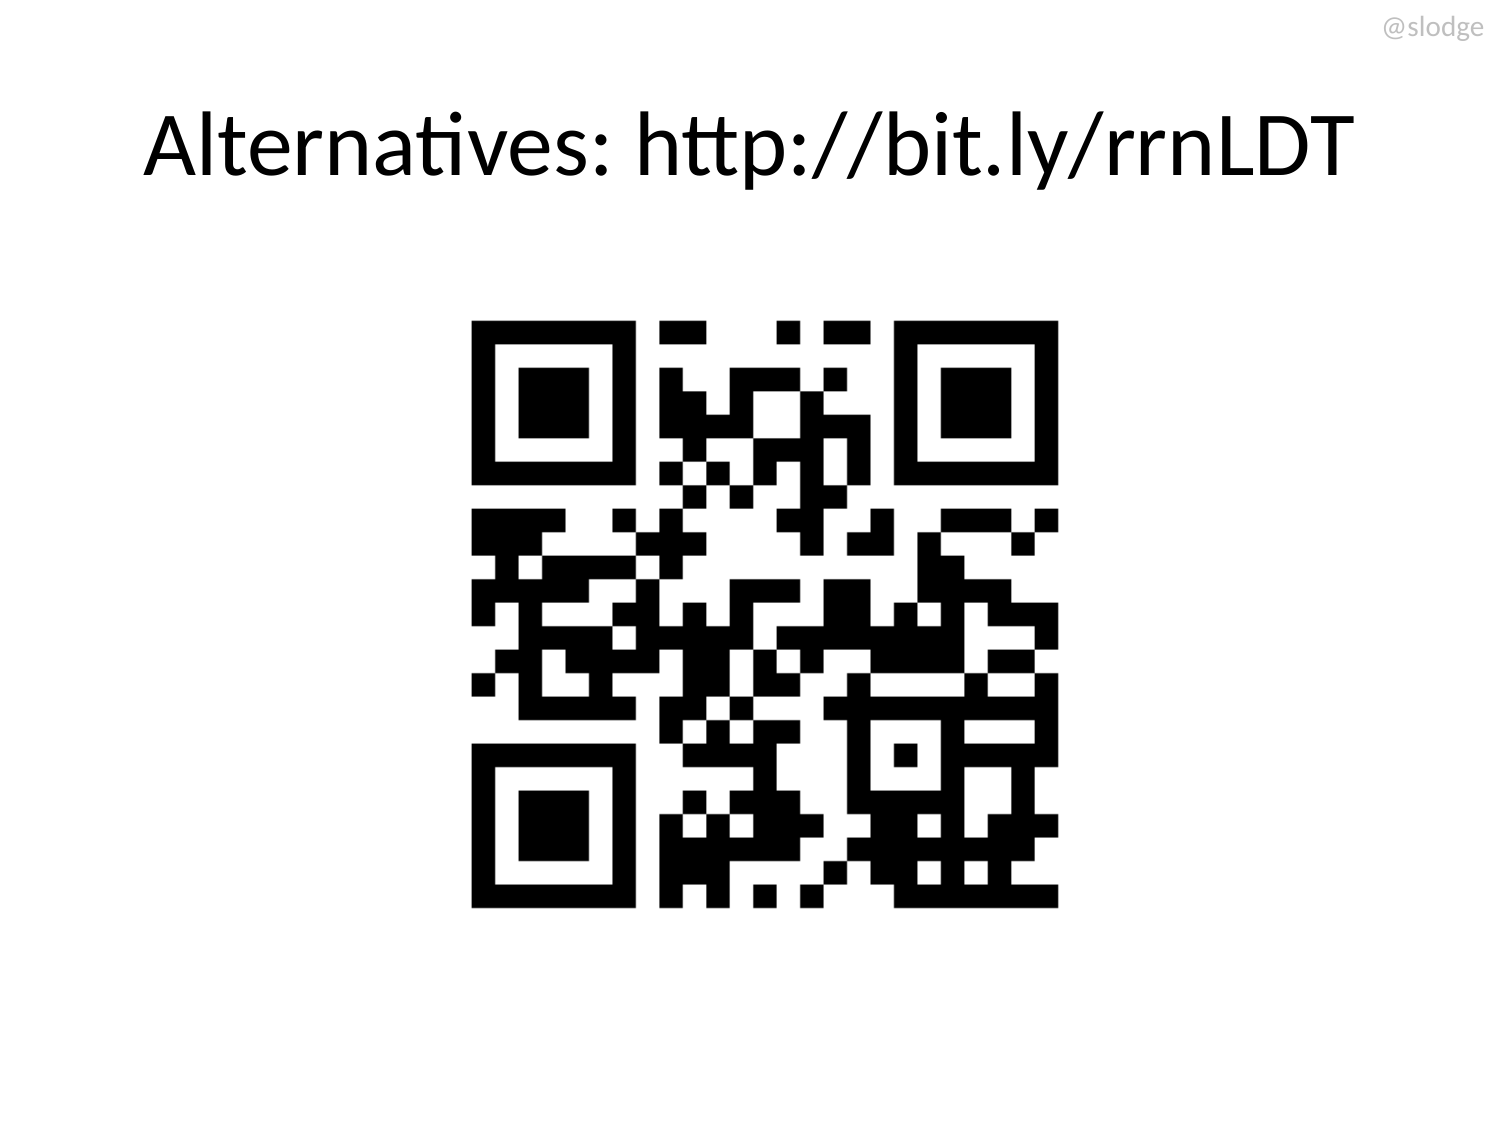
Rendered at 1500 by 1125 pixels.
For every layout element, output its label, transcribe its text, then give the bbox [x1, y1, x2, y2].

title Alternatives: http://bit.ly/rrnLDT [75, 45, 1425, 233]
picture [374, 224, 1157, 1007]
